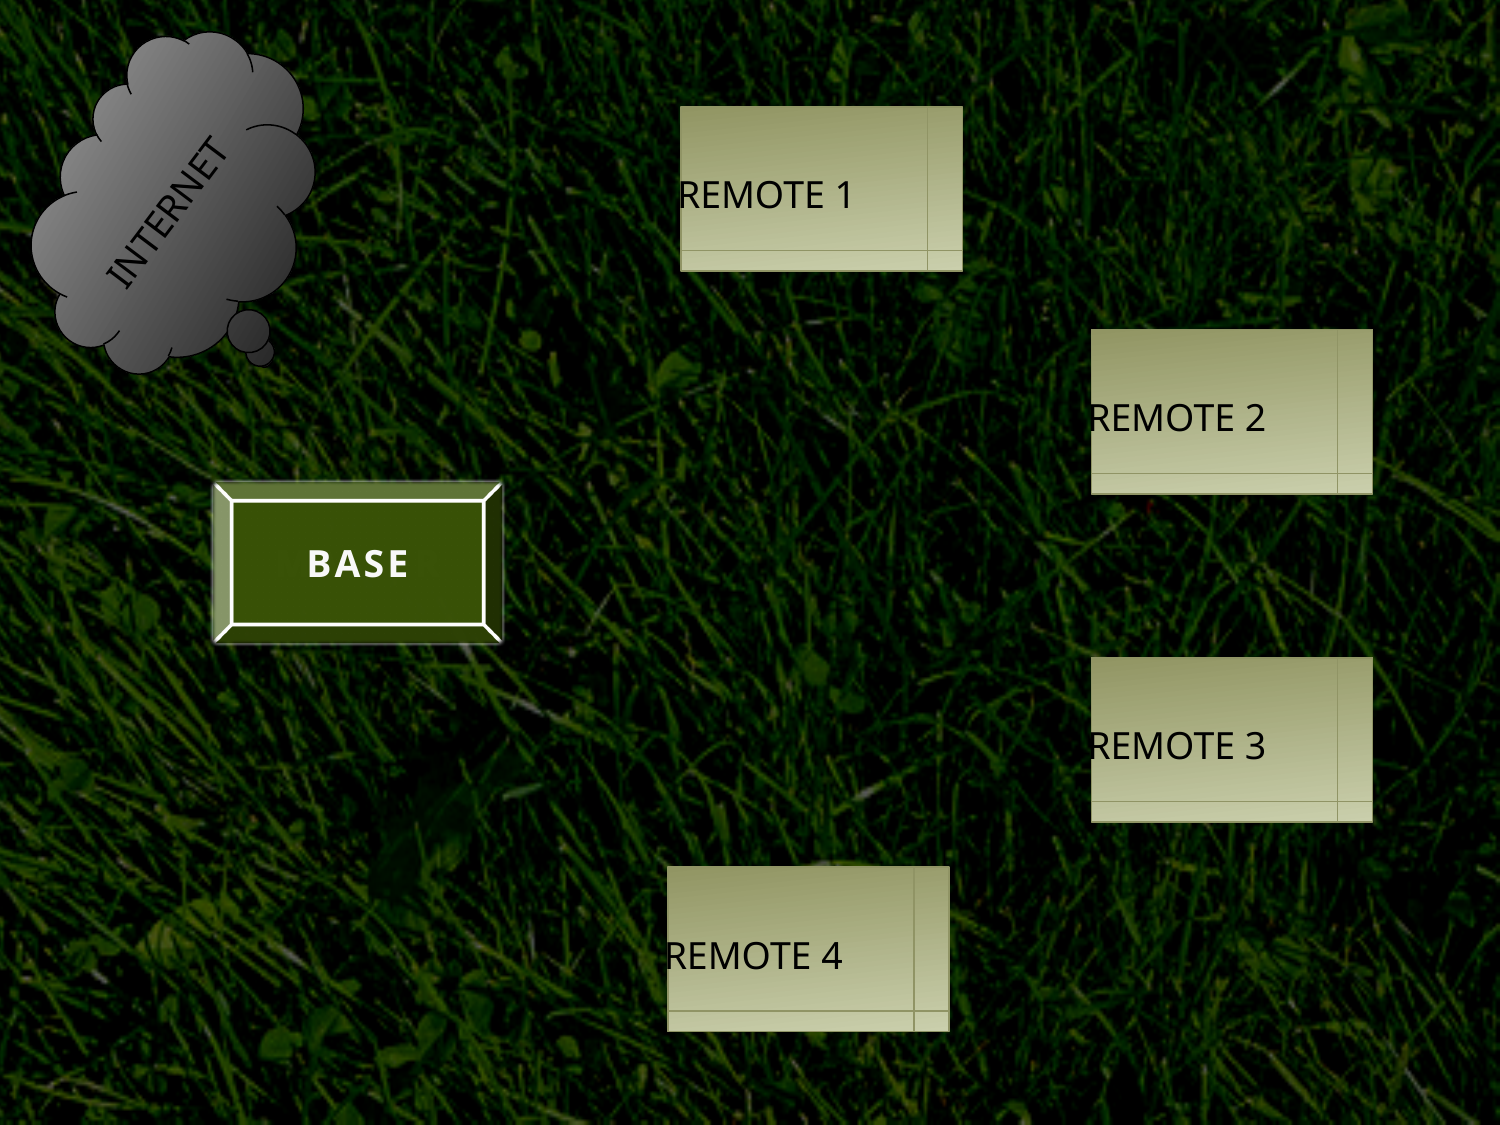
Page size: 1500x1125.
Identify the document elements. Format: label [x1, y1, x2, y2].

text_box [0, 0, 1500, 1125]
